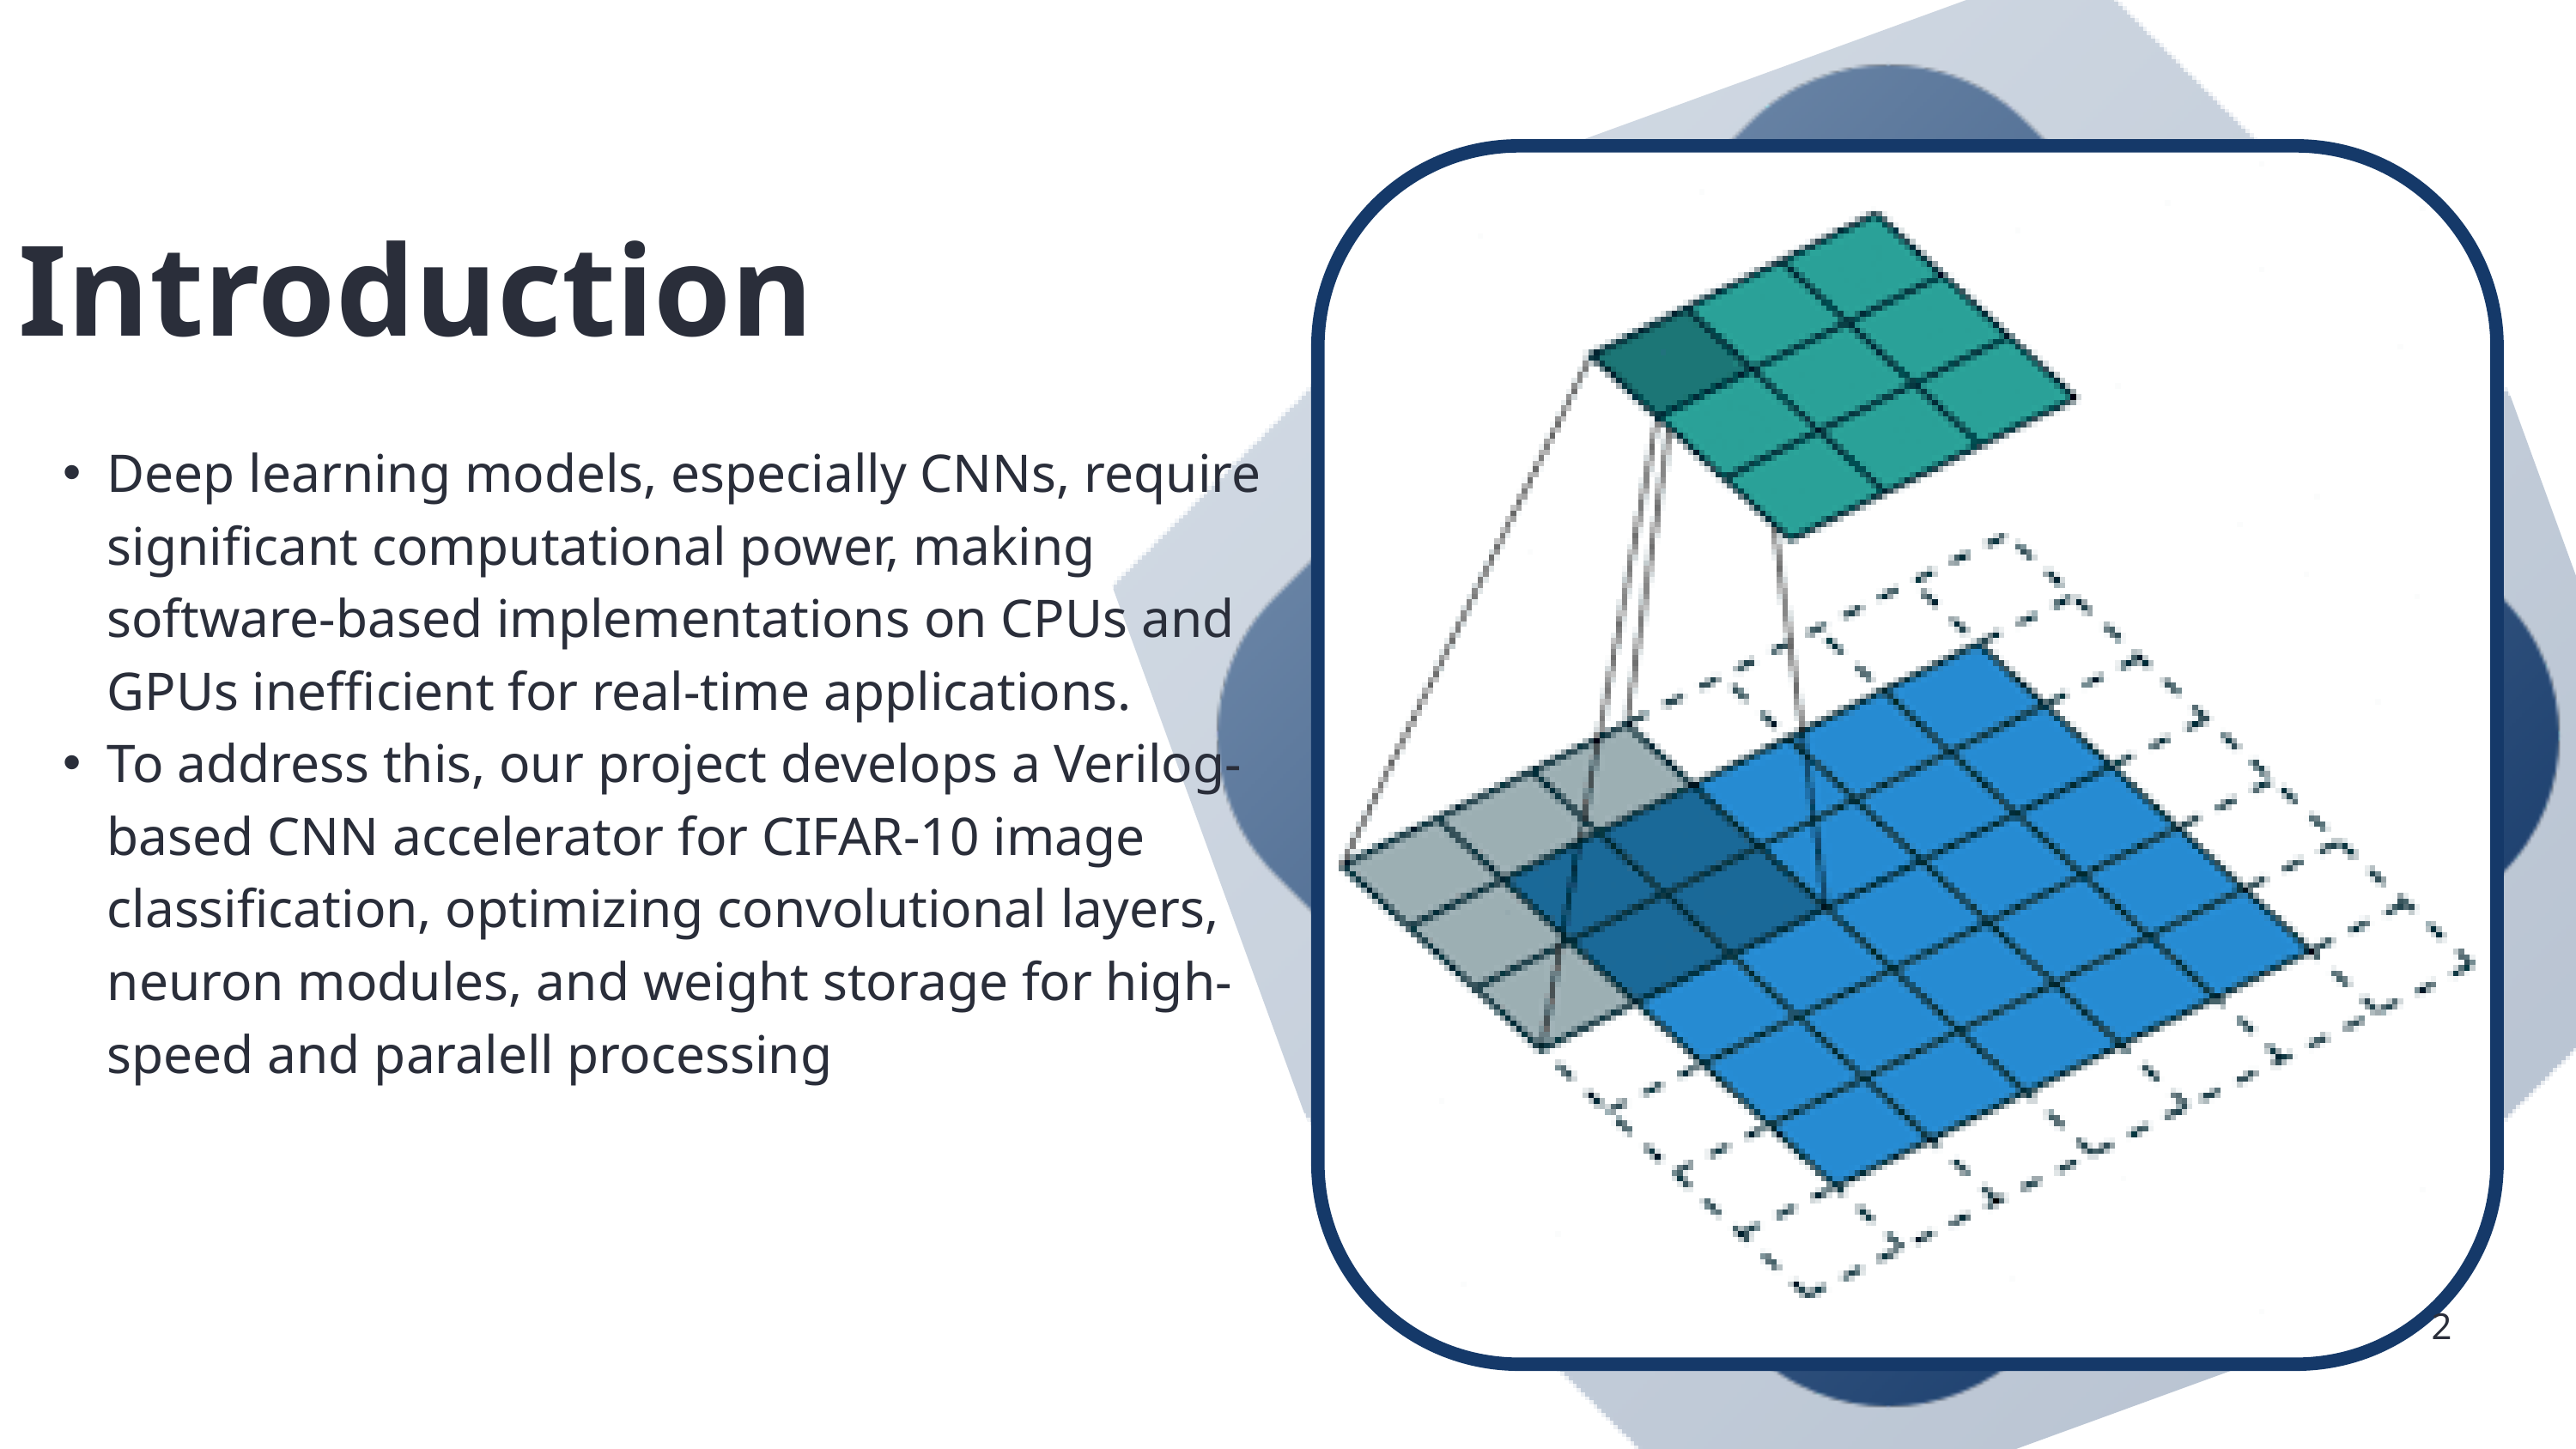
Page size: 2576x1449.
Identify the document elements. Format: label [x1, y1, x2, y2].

text_box [18, 206, 1435, 1078]
text_box [1023, 0, 2576, 1449]
text_box [1316, 144, 2499, 1366]
